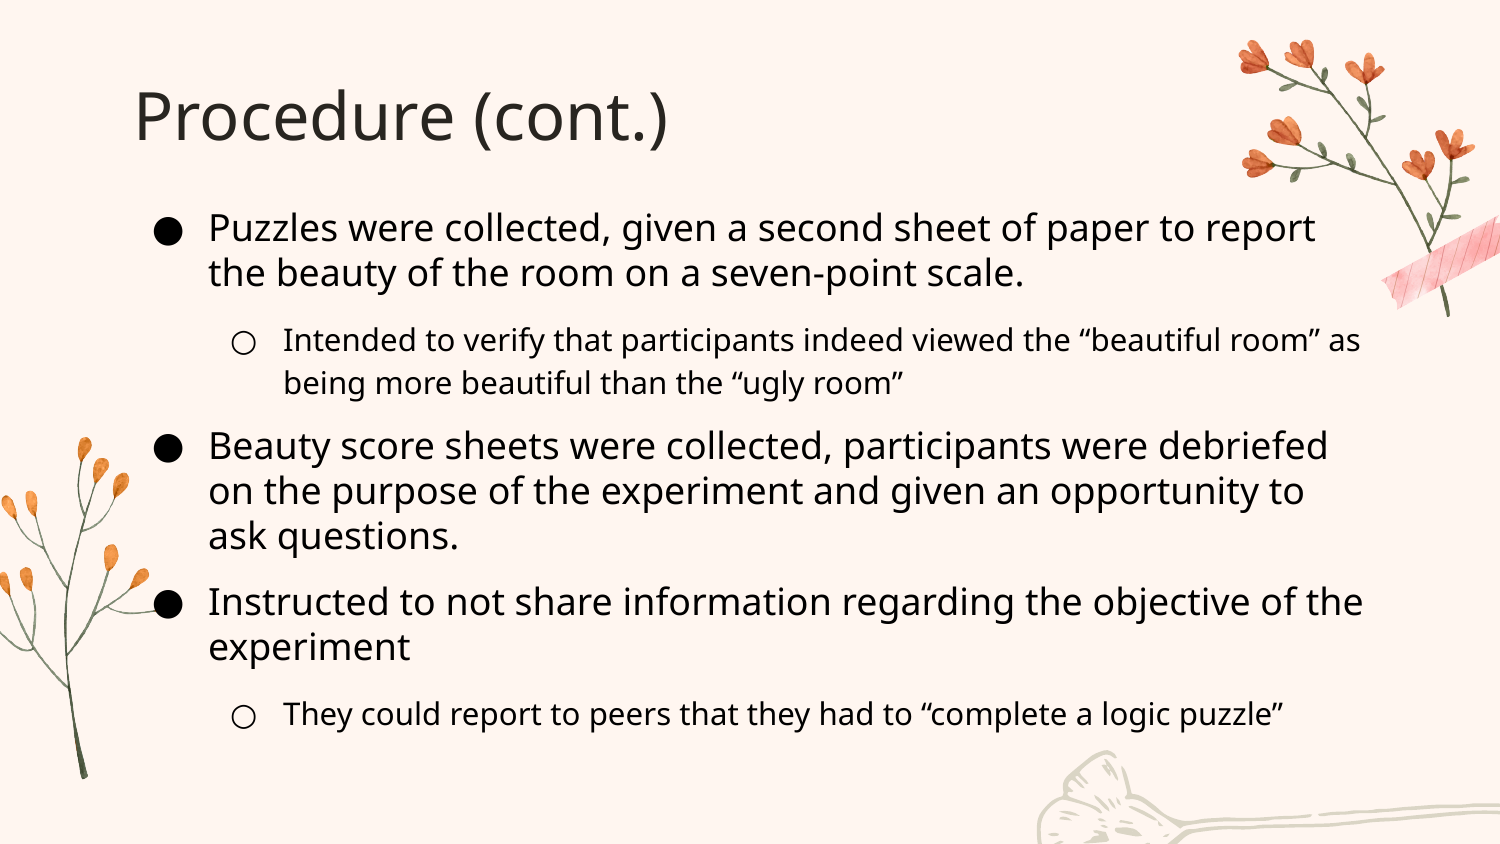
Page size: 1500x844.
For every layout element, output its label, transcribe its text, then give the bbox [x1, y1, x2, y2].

picture [0, 359, 118, 844]
list Puzzles were collected, given a second sheet of paper to report the beauty of the room on a seven-point scale. Intended to verify that participants indeed viewed the “beautiful room” as being more beautiful than the “ugly room” Beauty score sheets were collected, participants were debriefed on the purpose of the experiment and given an opportunity to ask questions. Instructed to not share information regarding the objective of the experiment They could report to peers that they had to “complete a logic puzzle” [118, 189, 1382, 844]
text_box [1234, 551, 1408, 844]
title Procedure (cont.) [118, 59, 1382, 175]
picture [1112, 0, 1500, 434]
